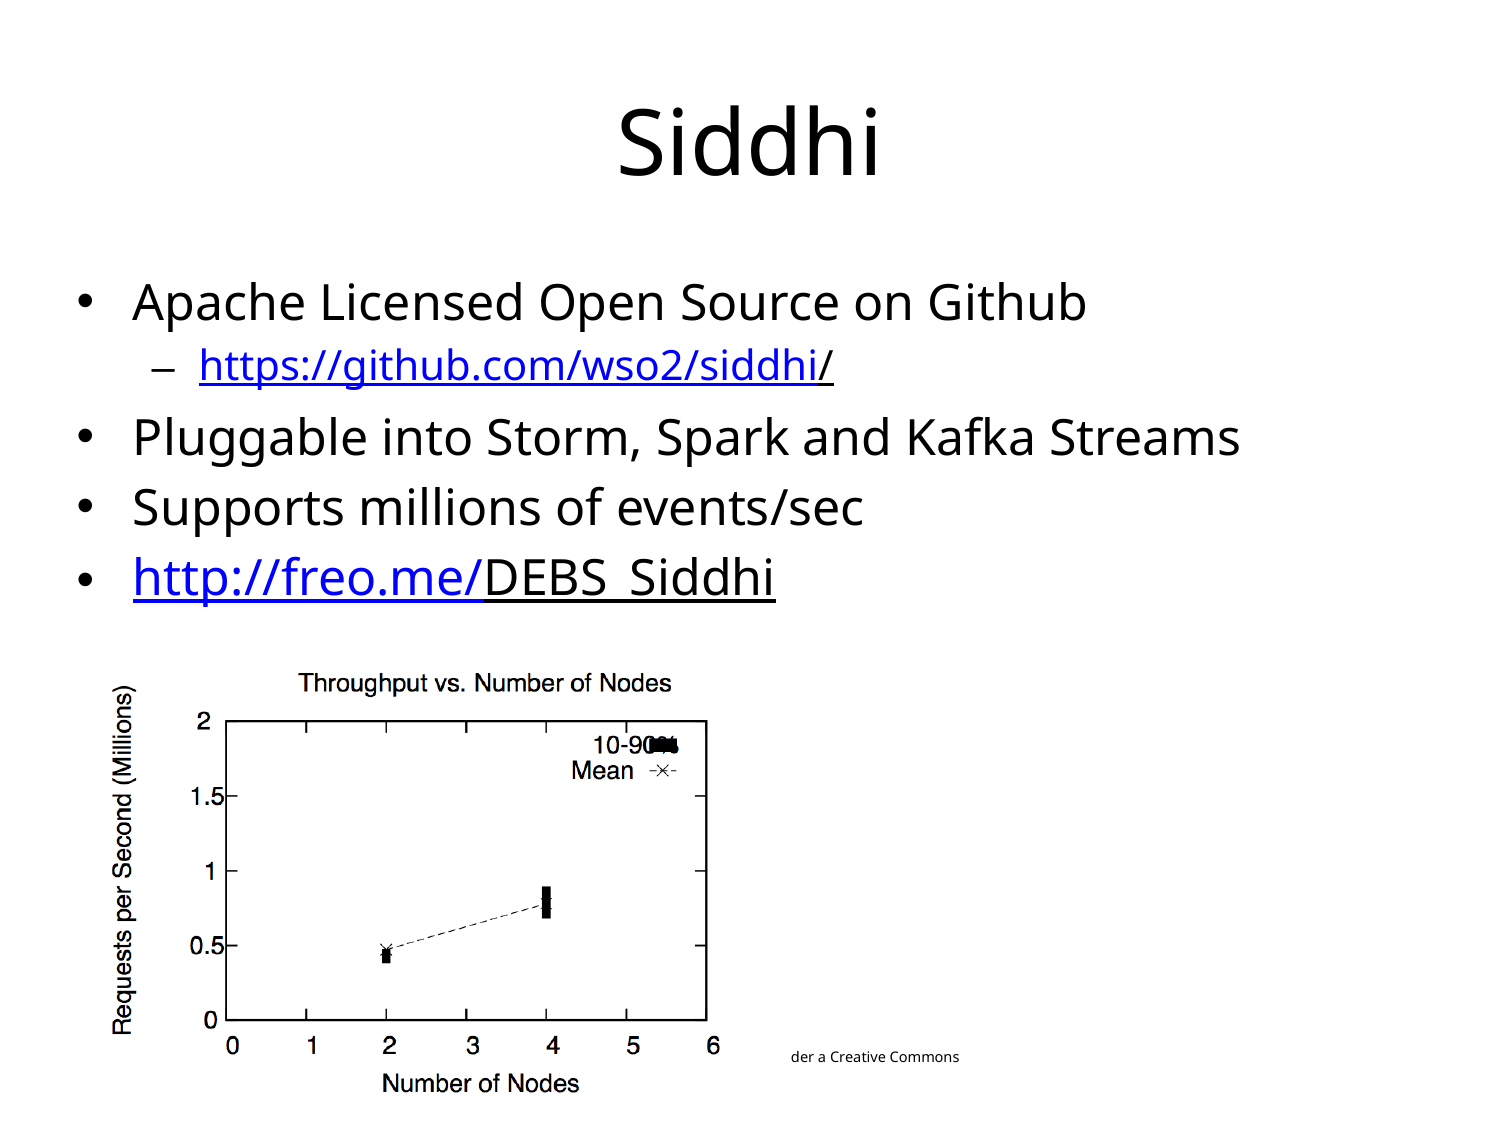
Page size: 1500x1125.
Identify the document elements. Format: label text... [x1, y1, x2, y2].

picture [61, 637, 791, 1125]
list Apache Licensed Open Source on Github https://github.com/wso2/siddhi/ Pluggable into Storm, Spark and Kafka Streams Supports millions of events/sec http://freo.me/DEBS_Siddhi [61, 262, 1412, 1005]
title Siddhi [75, 45, 1425, 233]
